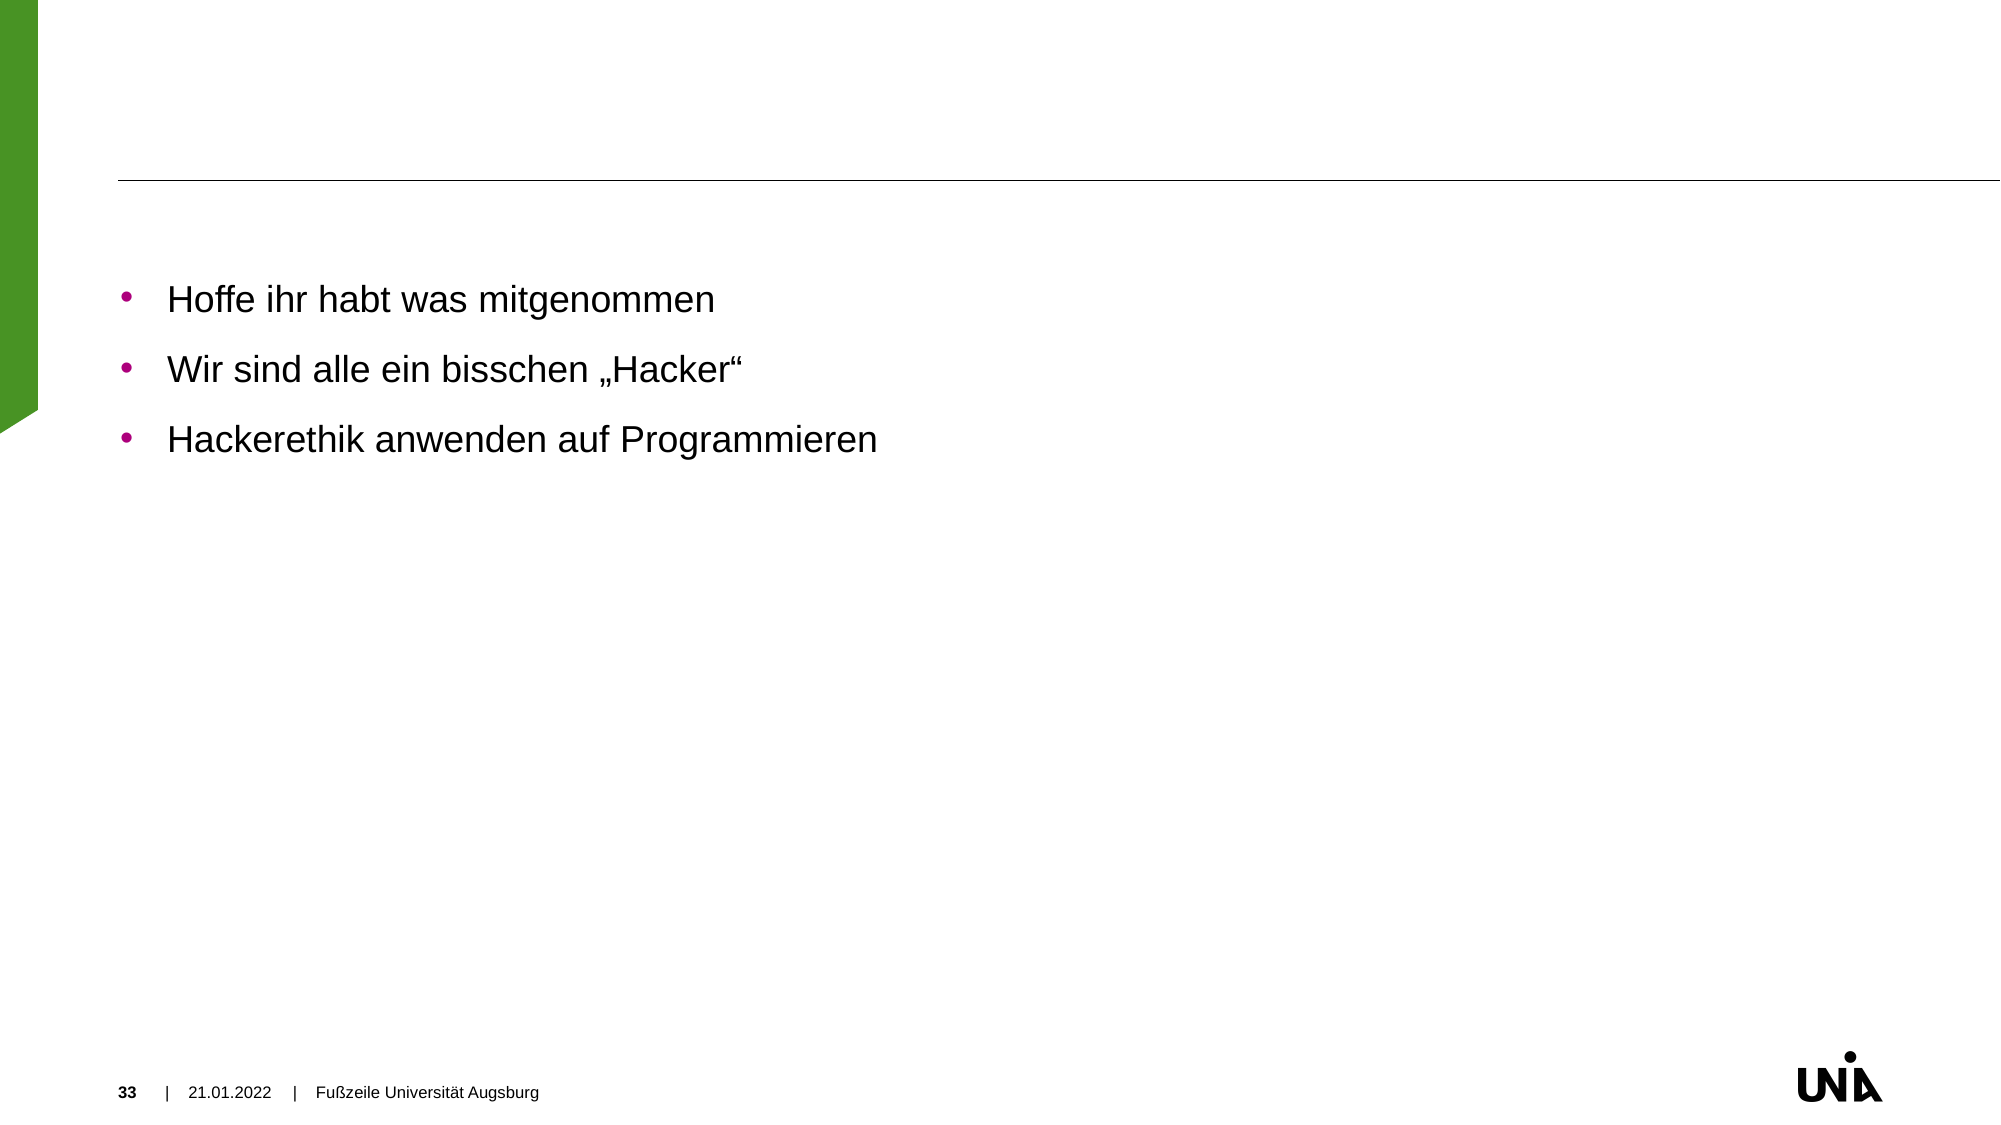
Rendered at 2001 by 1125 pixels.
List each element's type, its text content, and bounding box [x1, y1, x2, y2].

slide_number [164, 1066, 298, 1102]
footer | Fußzeile Universität Augsburg [298, 1066, 1490, 1102]
slide_number 33 [118, 1066, 164, 1102]
list Hoffe ihr habt was mitgenommen Wir sind alle ein bisschen „Hacker“ Hackerethik anwenden auf Programmieren [118, 274, 1883, 1037]
picture [1798, 1051, 1883, 1102]
